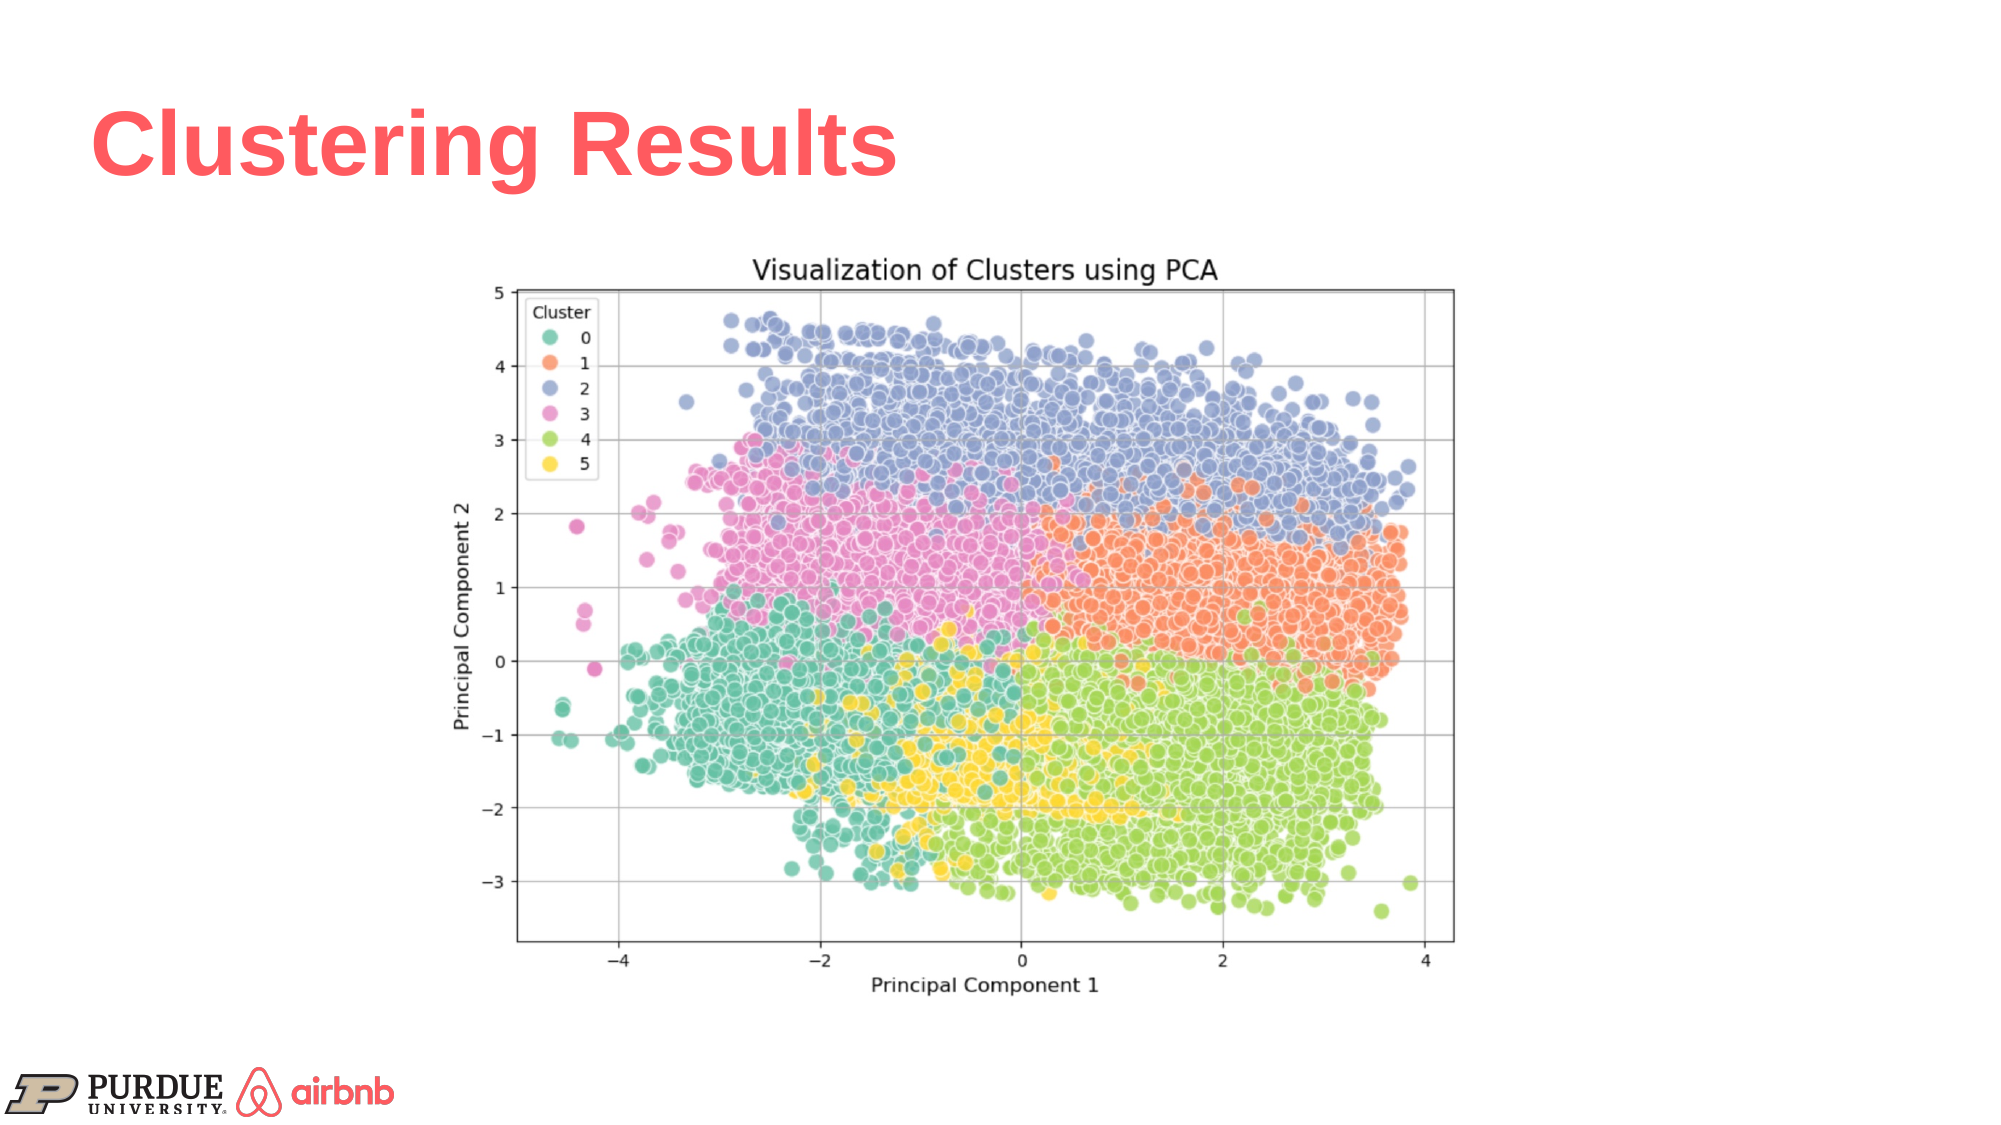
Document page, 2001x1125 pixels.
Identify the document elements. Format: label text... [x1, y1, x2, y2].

title Clustering Results [75, 59, 1924, 233]
picture [397, 253, 1558, 1005]
picture [236, 1067, 394, 1117]
